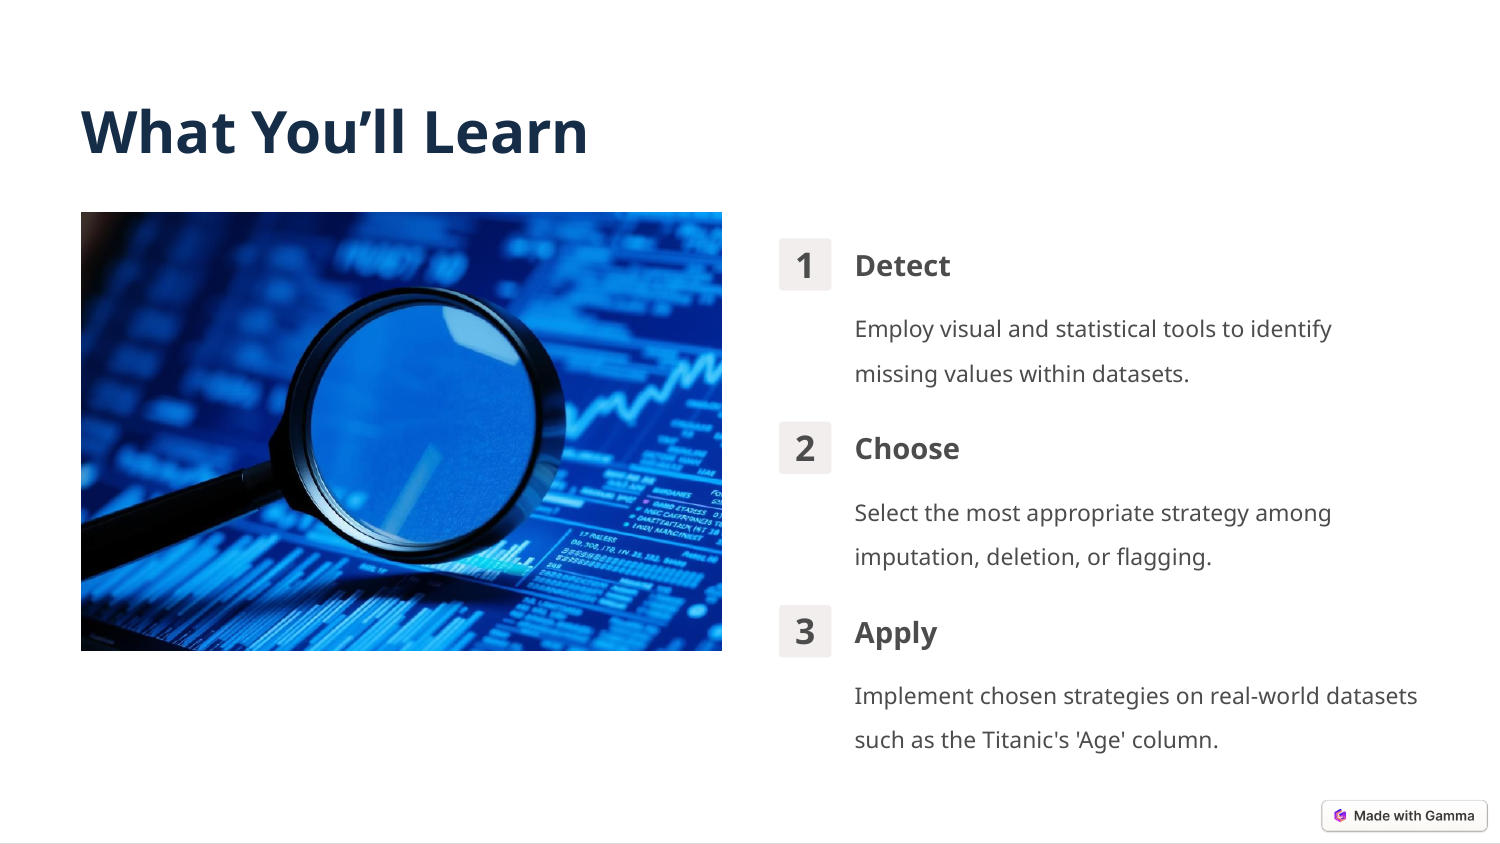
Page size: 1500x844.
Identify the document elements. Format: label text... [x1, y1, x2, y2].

text_box [779, 421, 832, 474]
text_box 3 [787, 609, 823, 653]
text_box 1 [787, 242, 823, 287]
text_box Employ visual and statistical tools to identify missing values within datasets. [854, 297, 1420, 373]
text_box What You’ll Learn [81, 78, 663, 152]
text_box [779, 238, 832, 291]
picture [1316, 794, 1493, 837]
text_box [779, 605, 832, 658]
picture [81, 211, 722, 651]
text_box Implement chosen strategies on real-world datasets such as the Titanic's 'Age' column. [854, 664, 1420, 740]
text_box Detect [854, 238, 1146, 275]
text_box Apply [854, 605, 1146, 642]
text_box Choose [854, 421, 1146, 458]
text_box Select the most appropriate strategy among imputation, deletion, or flagging. [854, 481, 1420, 556]
text_box 2 [787, 426, 823, 470]
